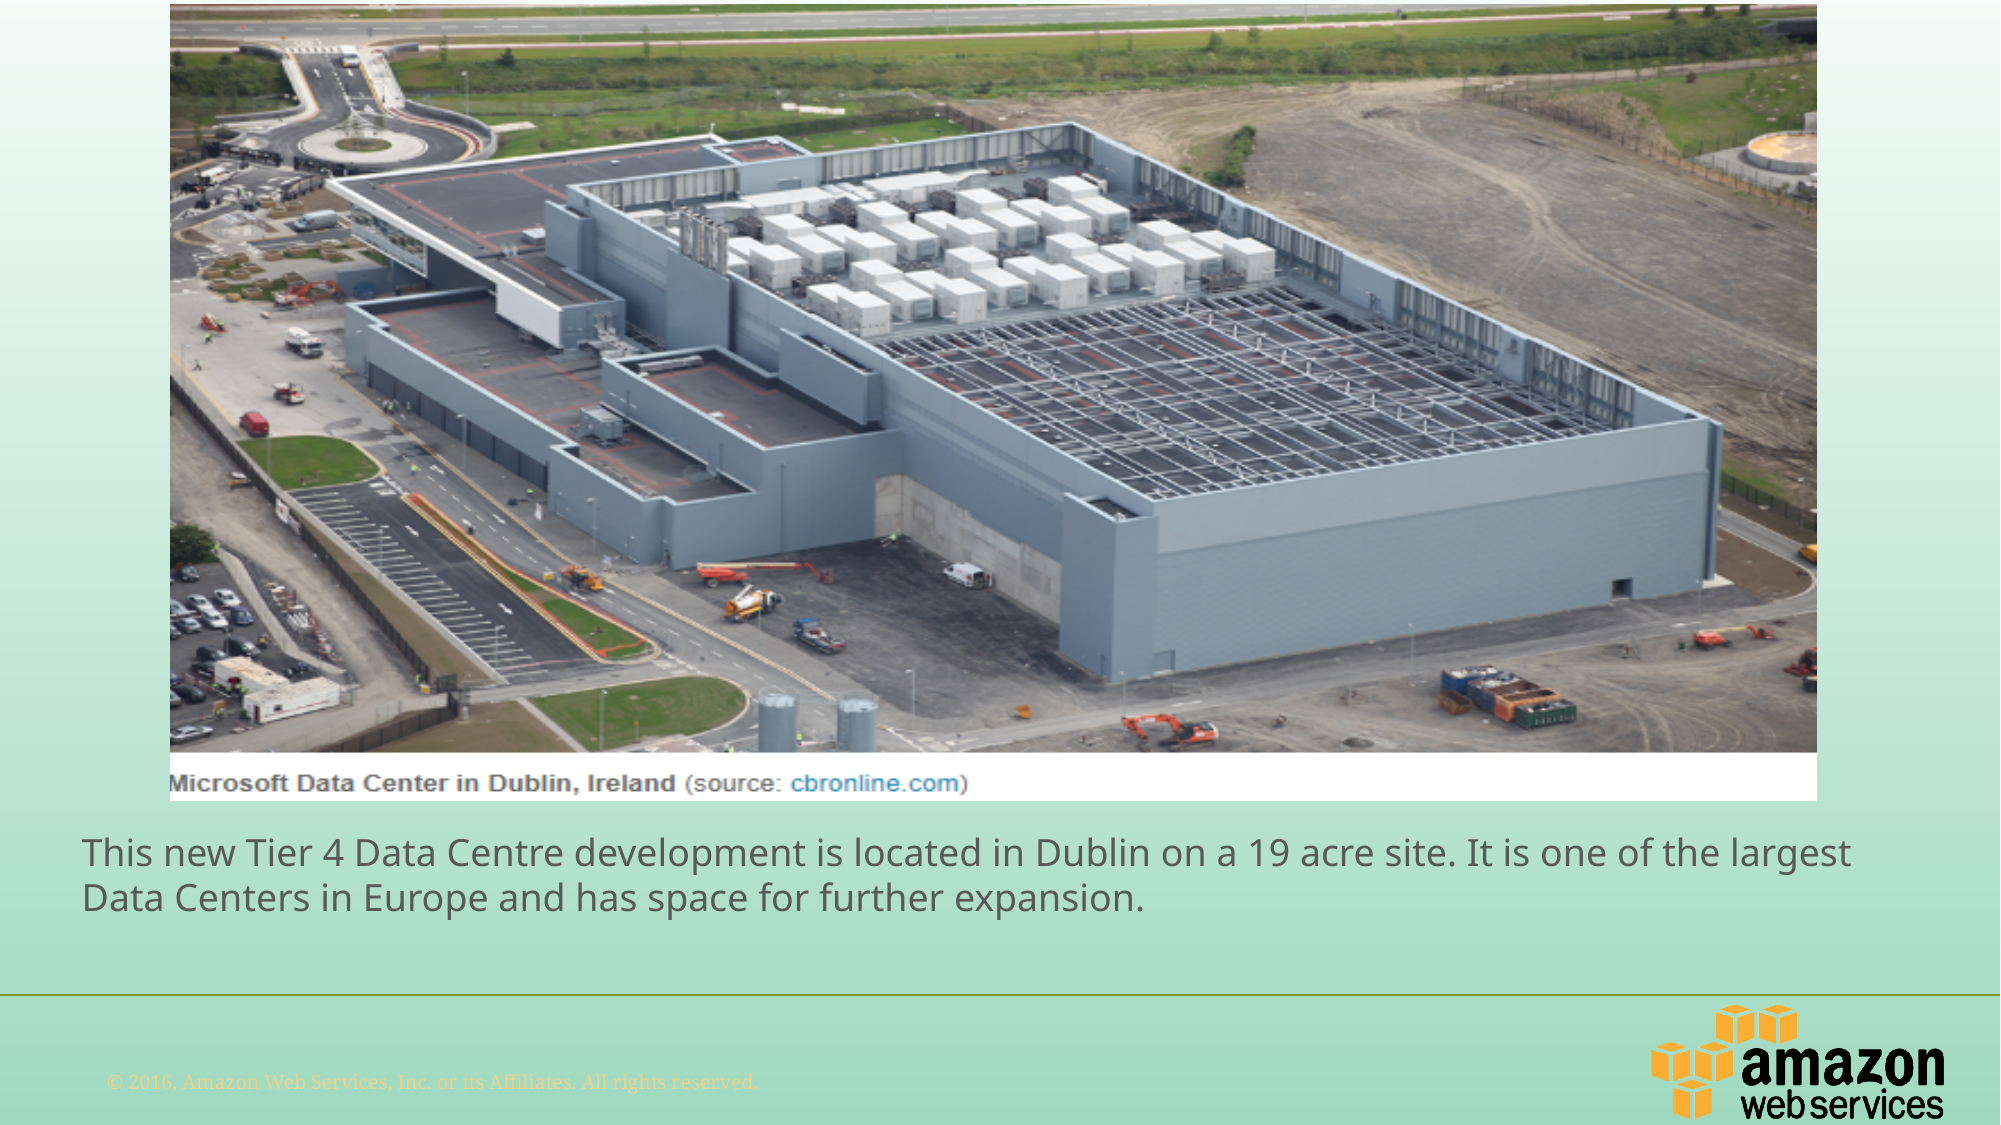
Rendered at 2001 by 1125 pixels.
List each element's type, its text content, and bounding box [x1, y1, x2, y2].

picture [170, 4, 1817, 801]
picture [1648, 999, 1948, 1125]
text_box This new Tier 4 Data Centre development is located in Dublin on a 19 acre site. It is one of the largest Data Centers in Europe and has space for further expansion. [66, 822, 1872, 927]
